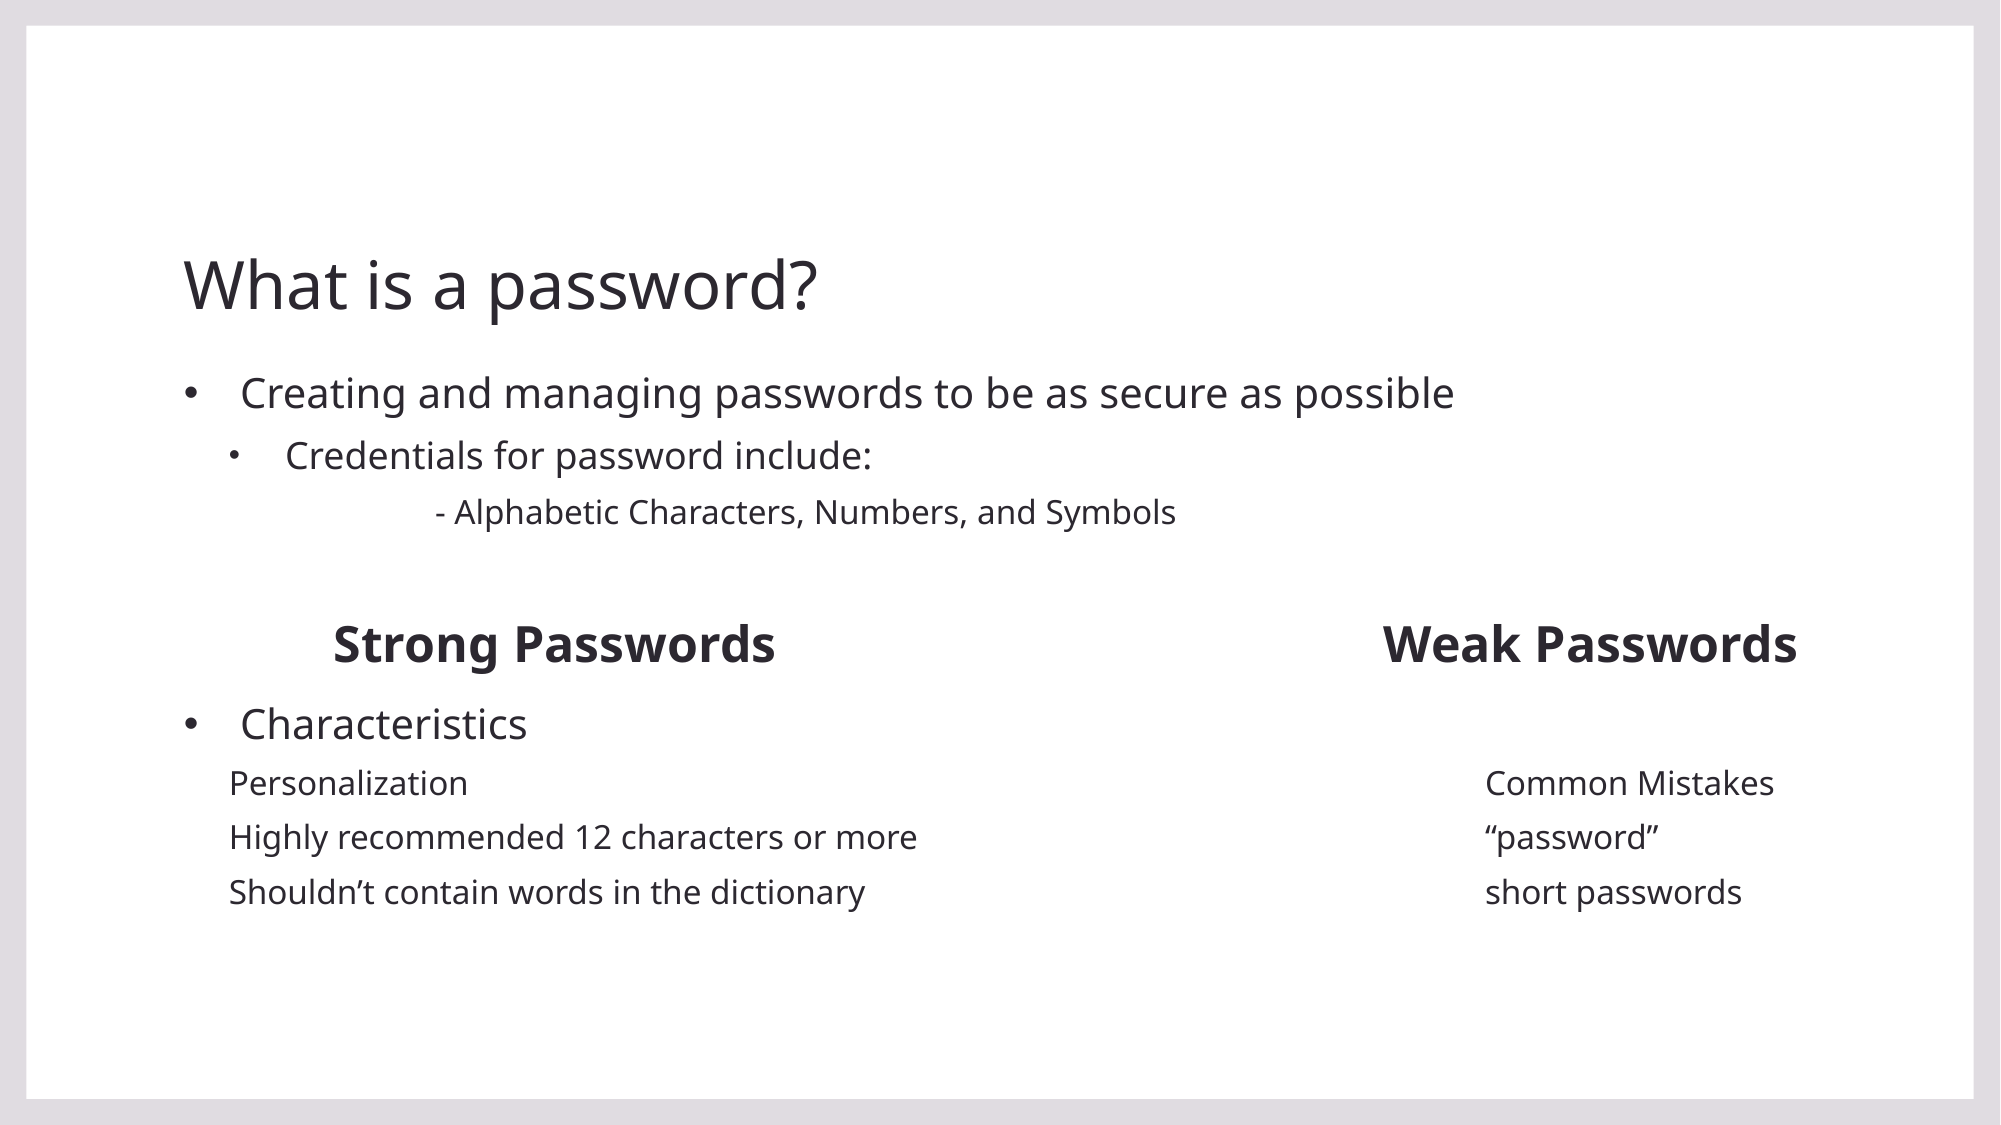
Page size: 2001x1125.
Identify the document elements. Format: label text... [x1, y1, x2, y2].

title What is a password? [168, 118, 1832, 331]
list Creating and managing passwords to be as secure as possible Credentials for password include: - Alphabetic Characters, Numbers, and Symbols Strong Passwords Weak Passwords Characteristics Personalization Common Mistakes Highly recommended 12 characters or more “password” Shouldn’t contain words in the dictionary short passwords [168, 354, 1832, 1006]
